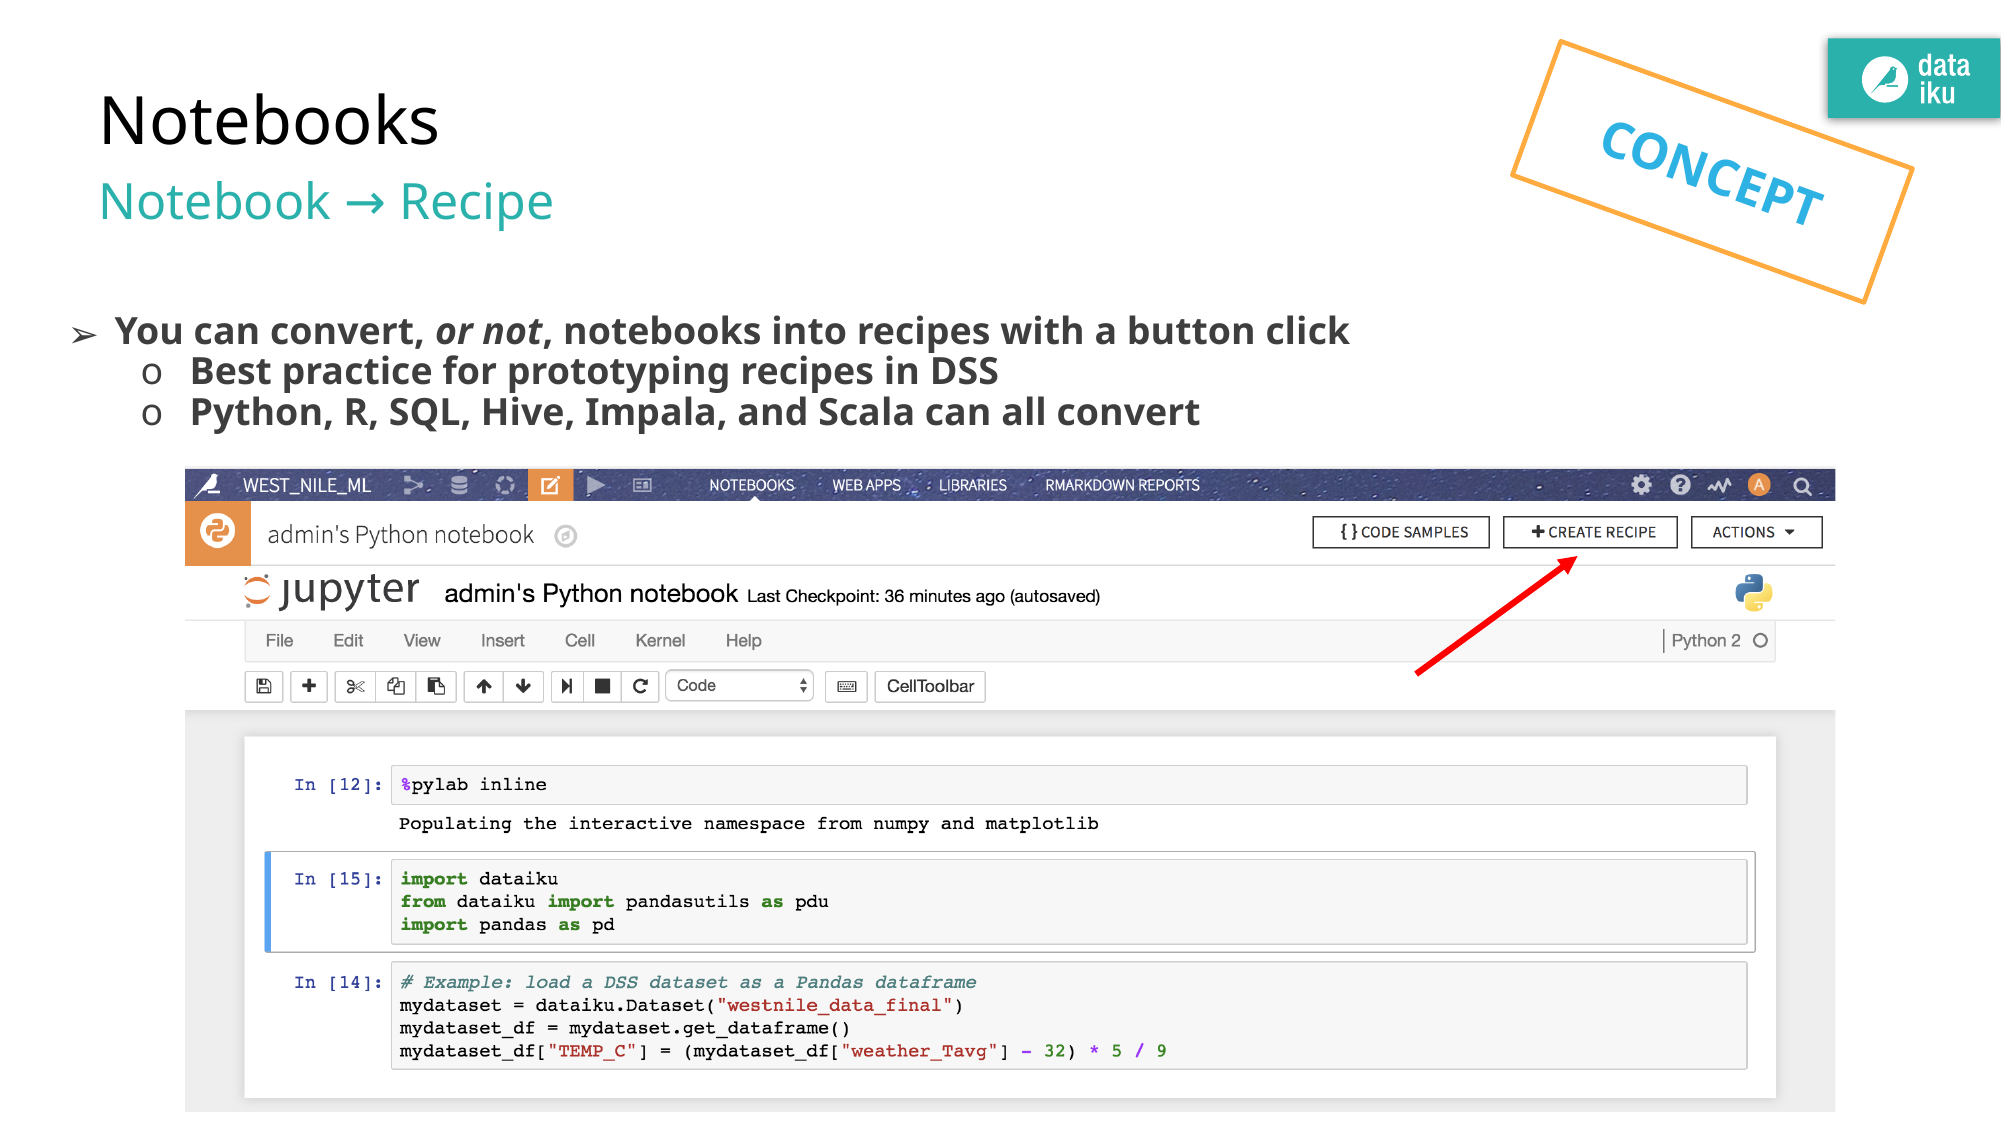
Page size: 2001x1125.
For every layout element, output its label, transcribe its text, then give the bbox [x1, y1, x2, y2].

picture [184, 466, 1836, 1112]
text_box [1415, 555, 1578, 675]
title Notebooks [78, 78, 1547, 149]
text_box You can convert, or not, notebooks into recipes with a button click Best practice for prototyping recipes in DSS Python, R, SQL, Hive, Impala, and Scala can all convert [52, 256, 1948, 490]
text_box CONCEPT [1521, 41, 1859, 149]
text_box CONCEPT [1724, 252, 1883, 303]
title Notebooks [1665, 78, 1922, 149]
title Notebook → Recipe [78, 149, 1922, 252]
